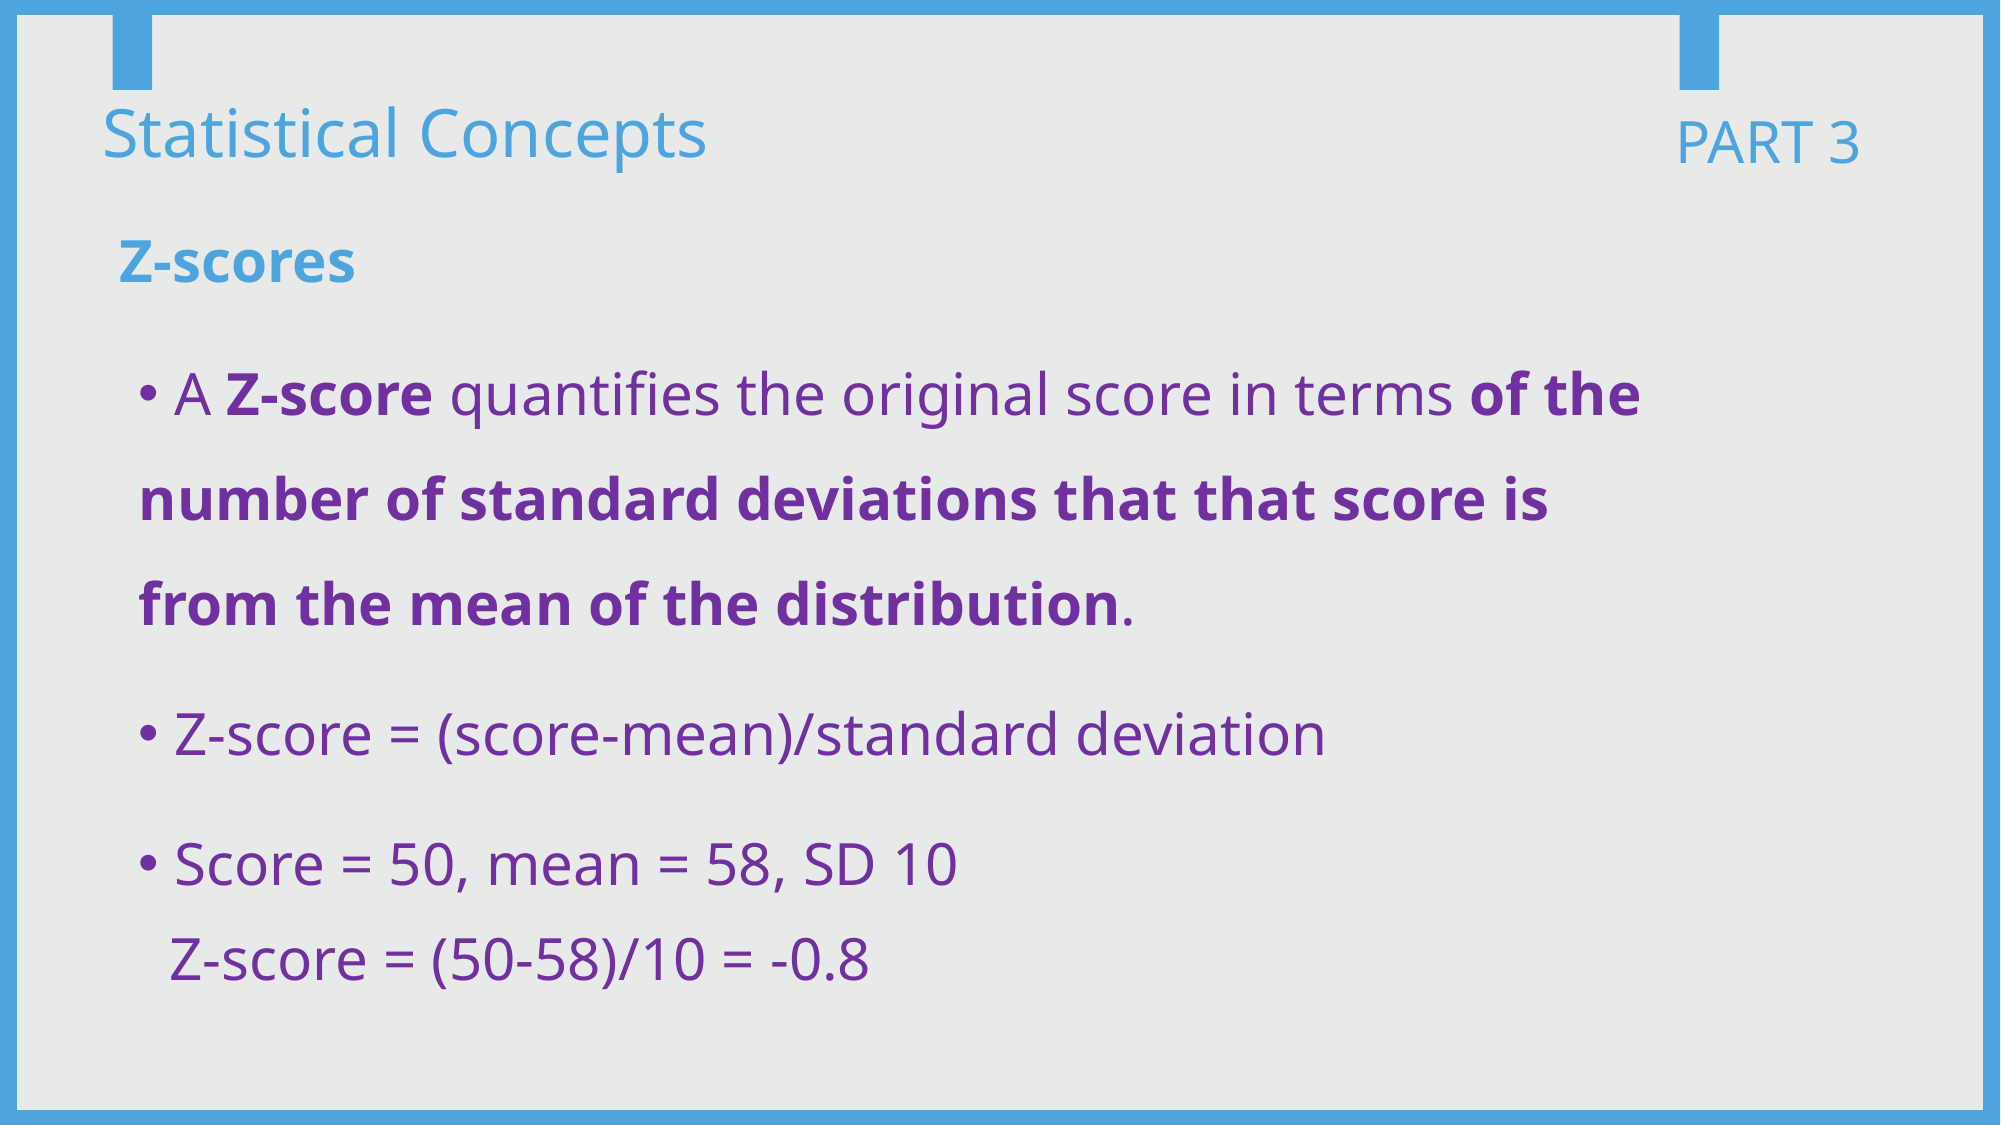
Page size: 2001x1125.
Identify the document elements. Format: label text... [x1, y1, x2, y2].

text_box A Z-score quantifies the original score in terms of the number of standard deviations that that score is from the mean of the distribution. Z-score = (score-mean)/standard deviation Score = 50, mean = 58, SD 10 Z-score = (50-58)/10 = -0.8 [123, 314, 1663, 1000]
list Statistical Concepts [87, 92, 1132, 177]
text_box Z-scores [104, 216, 371, 302]
list PART 3 [1660, 106, 2000, 169]
